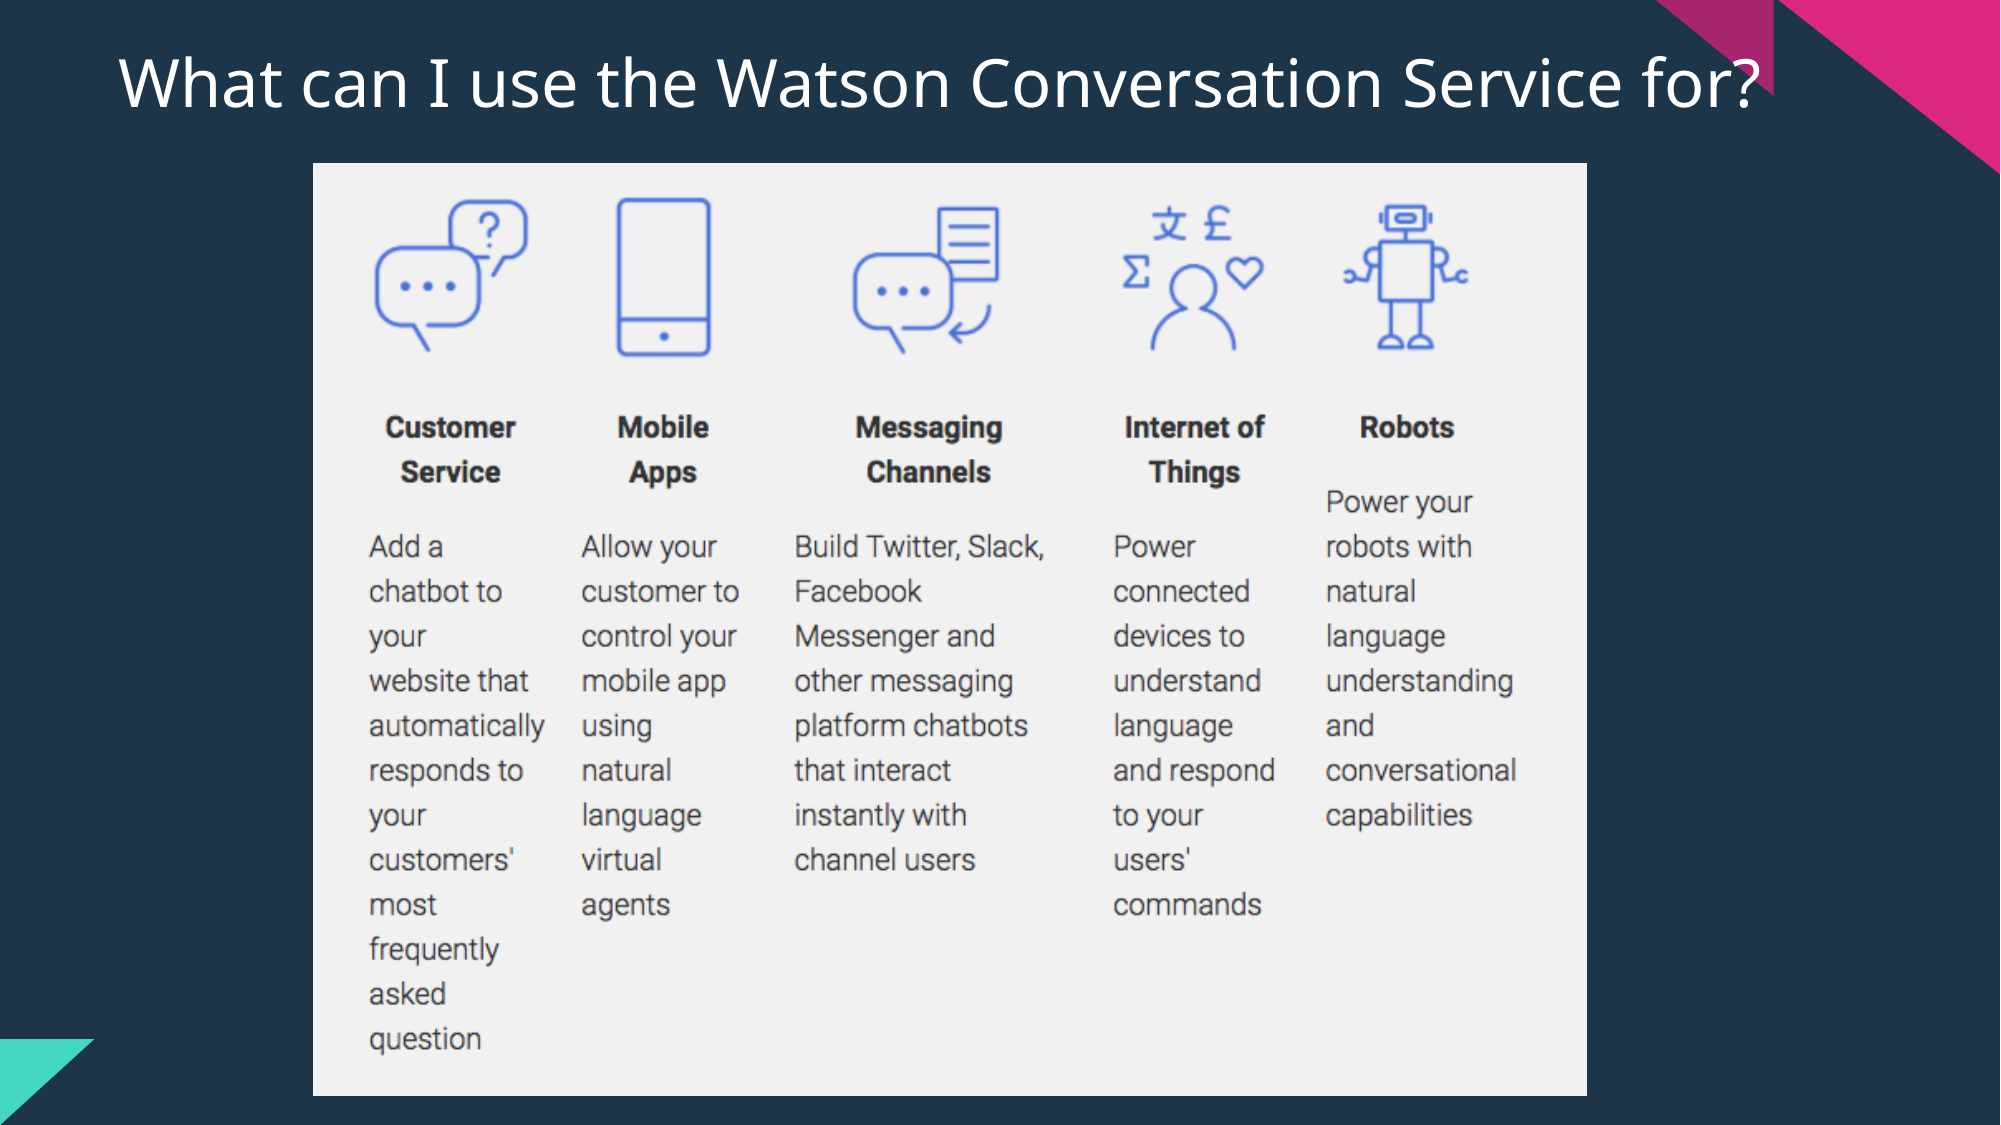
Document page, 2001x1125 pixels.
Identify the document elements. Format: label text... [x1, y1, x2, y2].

title What can I use the Watson Conversation Service for? [118, 32, 1862, 131]
picture [312, 162, 1587, 1096]
